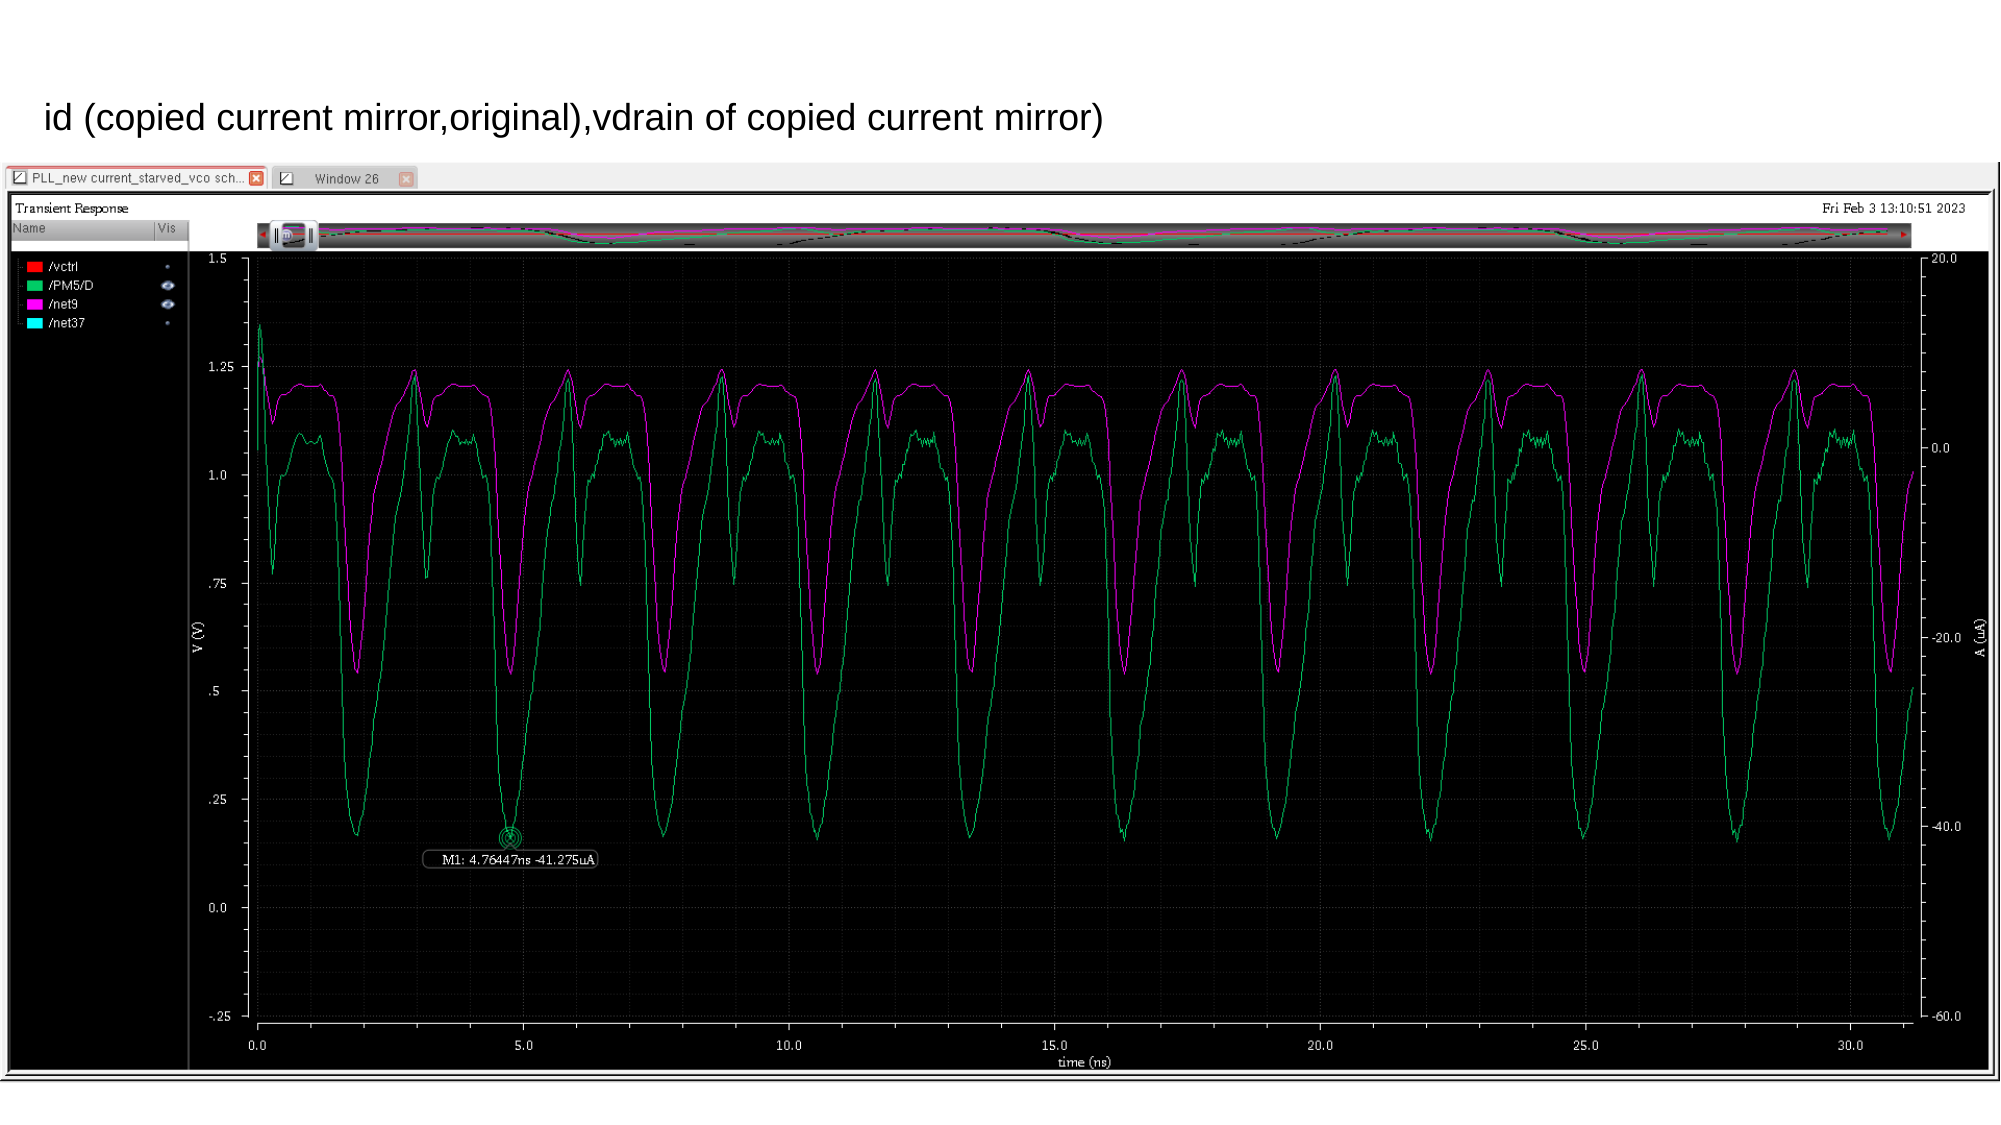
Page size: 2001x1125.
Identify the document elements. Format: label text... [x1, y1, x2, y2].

picture [0, 162, 2000, 1083]
text_box id (copied current mirror,original),vdrain of copied current mirror) [36, 85, 1113, 146]
